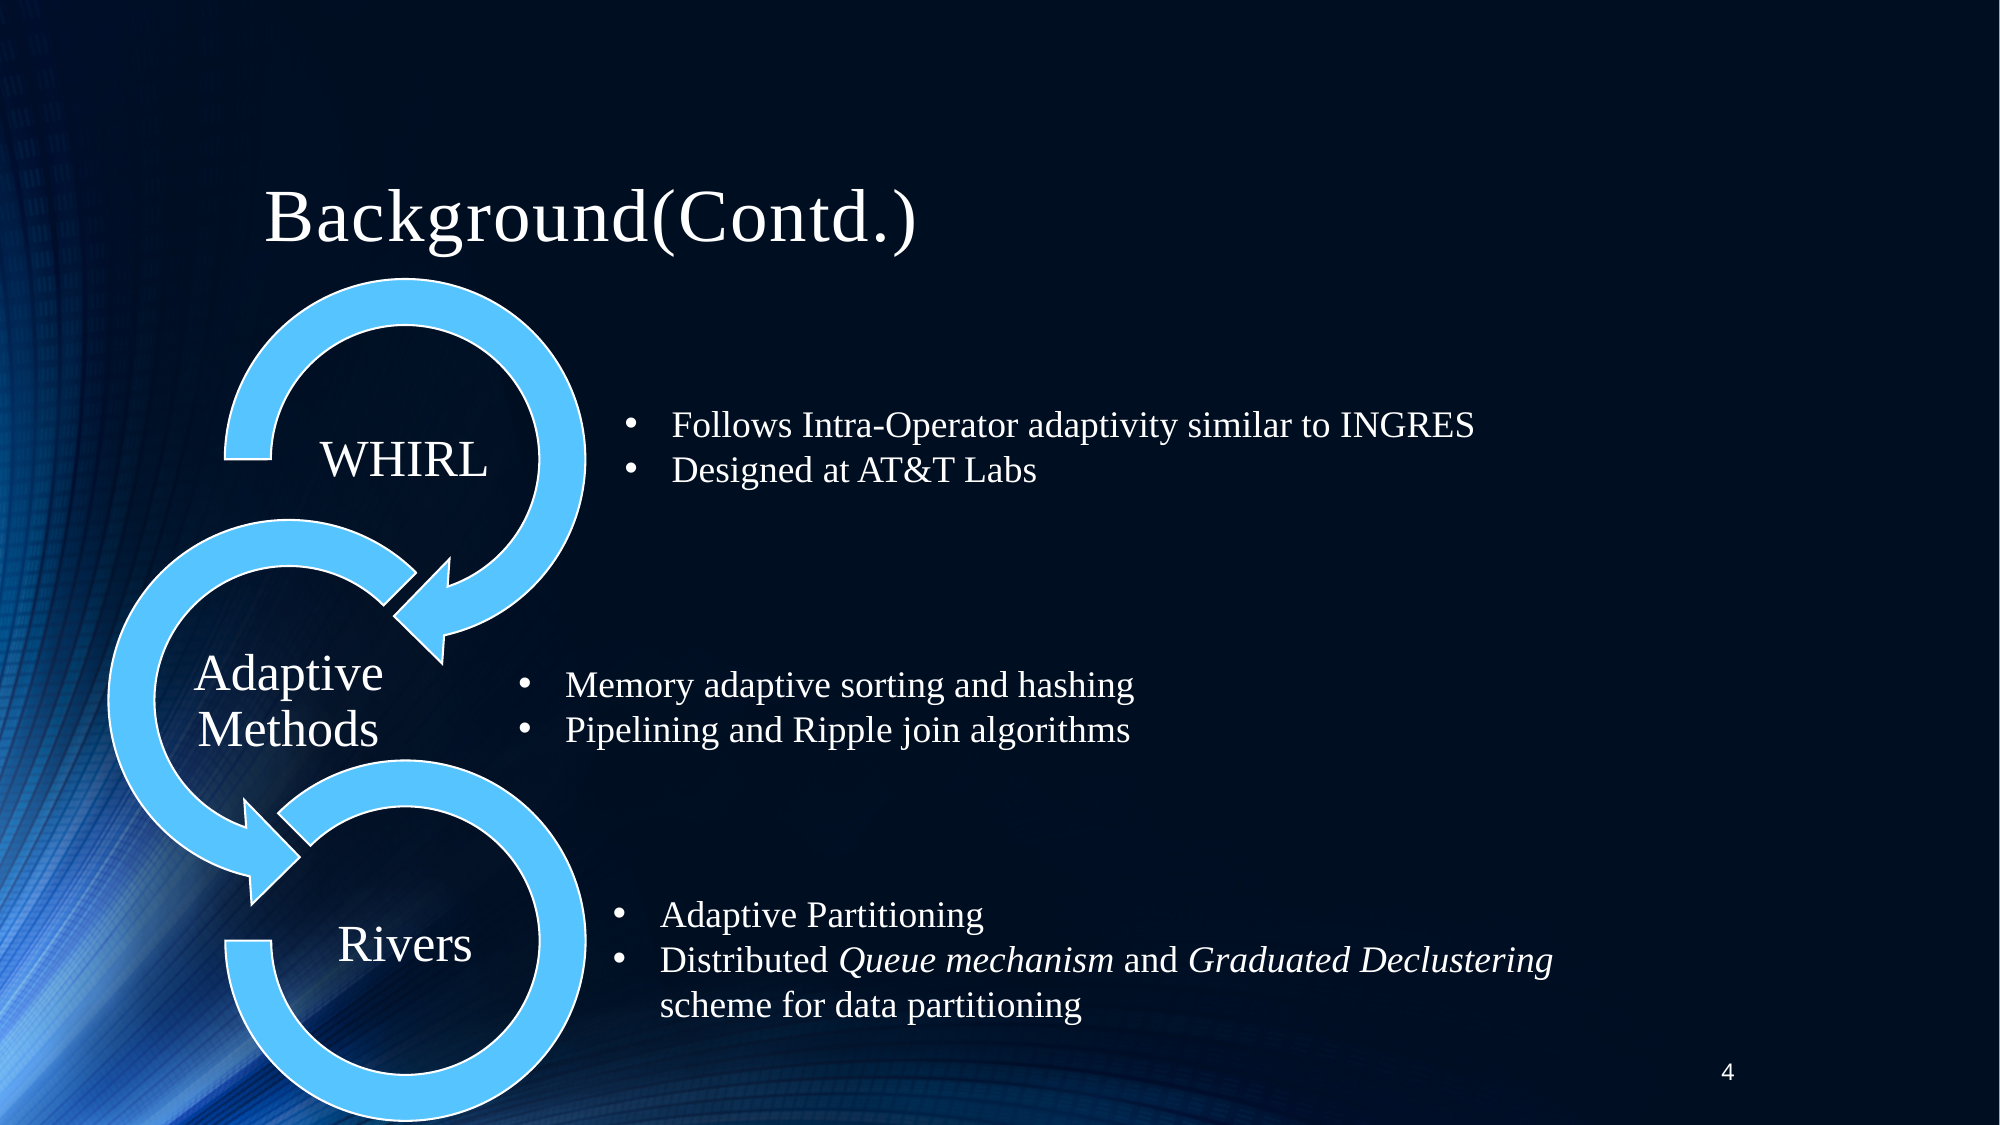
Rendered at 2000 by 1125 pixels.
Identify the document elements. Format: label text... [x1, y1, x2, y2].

text_box Adaptive Partitioning Distributed Queue mechanism and Graduated Declustering scheme for data partitioning [746, 882, 1657, 1033]
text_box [0, 249, 746, 1121]
text_box Memory adaptive sorting and hashing Pipelining and Ripple join algorithms [746, 652, 1563, 758]
slide_number 4 [1612, 1050, 1750, 1096]
picture [0, 0, 2000, 1125]
title Background(Contd.) [249, 40, 1750, 266]
text_box Follows Intra-Operator adaptivity similar to INGRES Designed at AT&T Labs [746, 392, 1669, 543]
